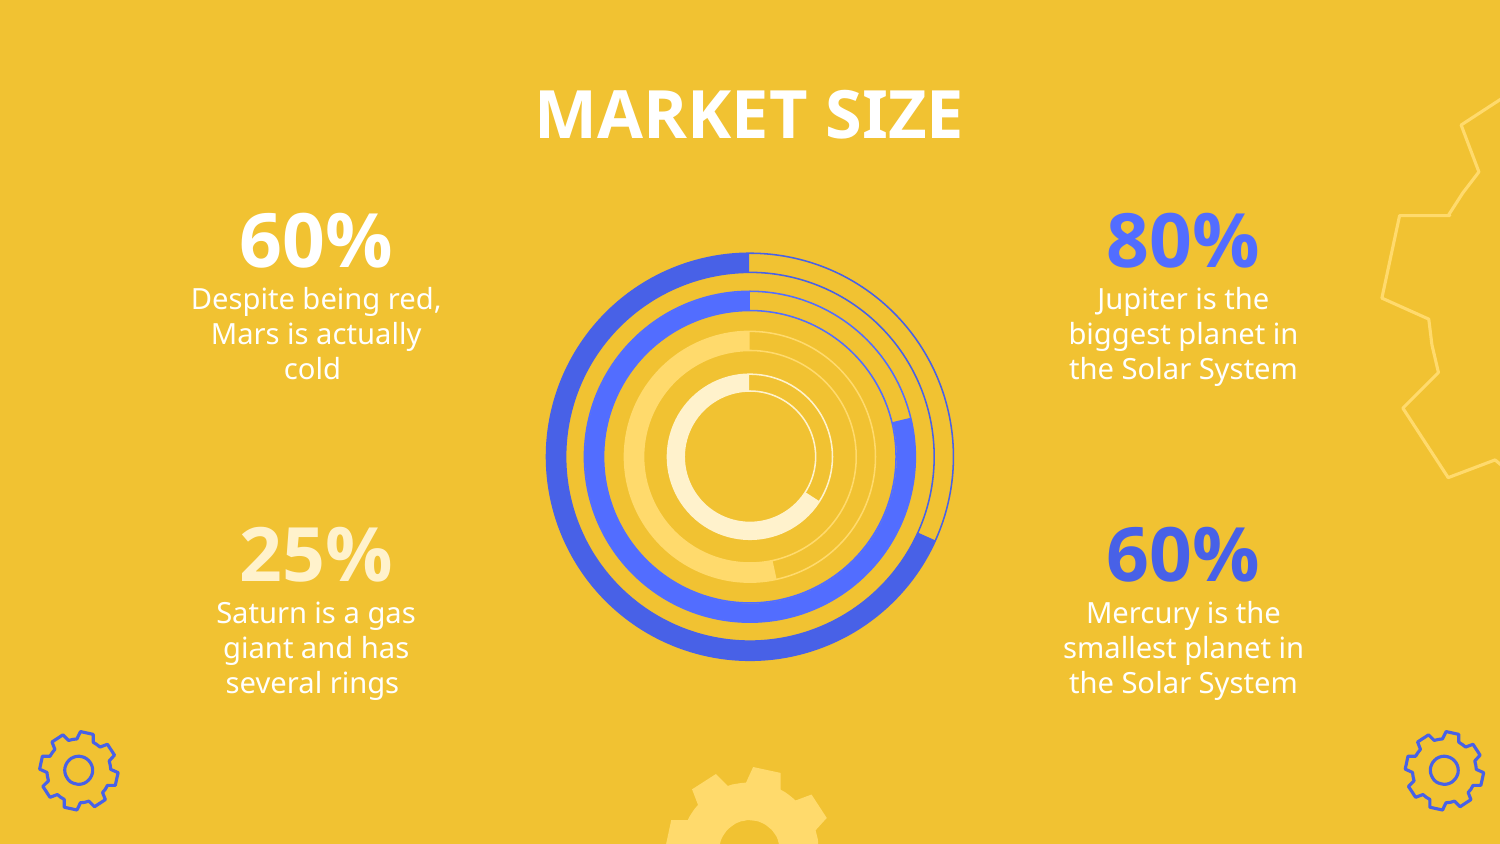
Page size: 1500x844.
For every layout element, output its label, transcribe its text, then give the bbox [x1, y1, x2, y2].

subtitle Despite being red, Mars is actually cold [168, 265, 465, 465]
subtitle Saturn is a gas giant and has several rings [168, 579, 465, 778]
title 60% [1035, 508, 1332, 579]
text_box [750, 253, 954, 540]
subtitle Mercury is the smallest planet in the Solar System [1035, 579, 1332, 778]
text_box [750, 374, 833, 501]
title 80% [1035, 194, 1332, 265]
title 60% [168, 194, 465, 265]
title MARKET SIZE [118, 57, 1382, 152]
subtitle Jupiter is the biggest planet in the Solar System [1035, 265, 1332, 465]
text_box [546, 253, 936, 661]
text_box [750, 331, 876, 580]
text_box [584, 291, 916, 622]
text_box [624, 331, 777, 583]
text_box [750, 291, 911, 423]
title 25% [168, 508, 465, 579]
text_box [667, 374, 820, 540]
